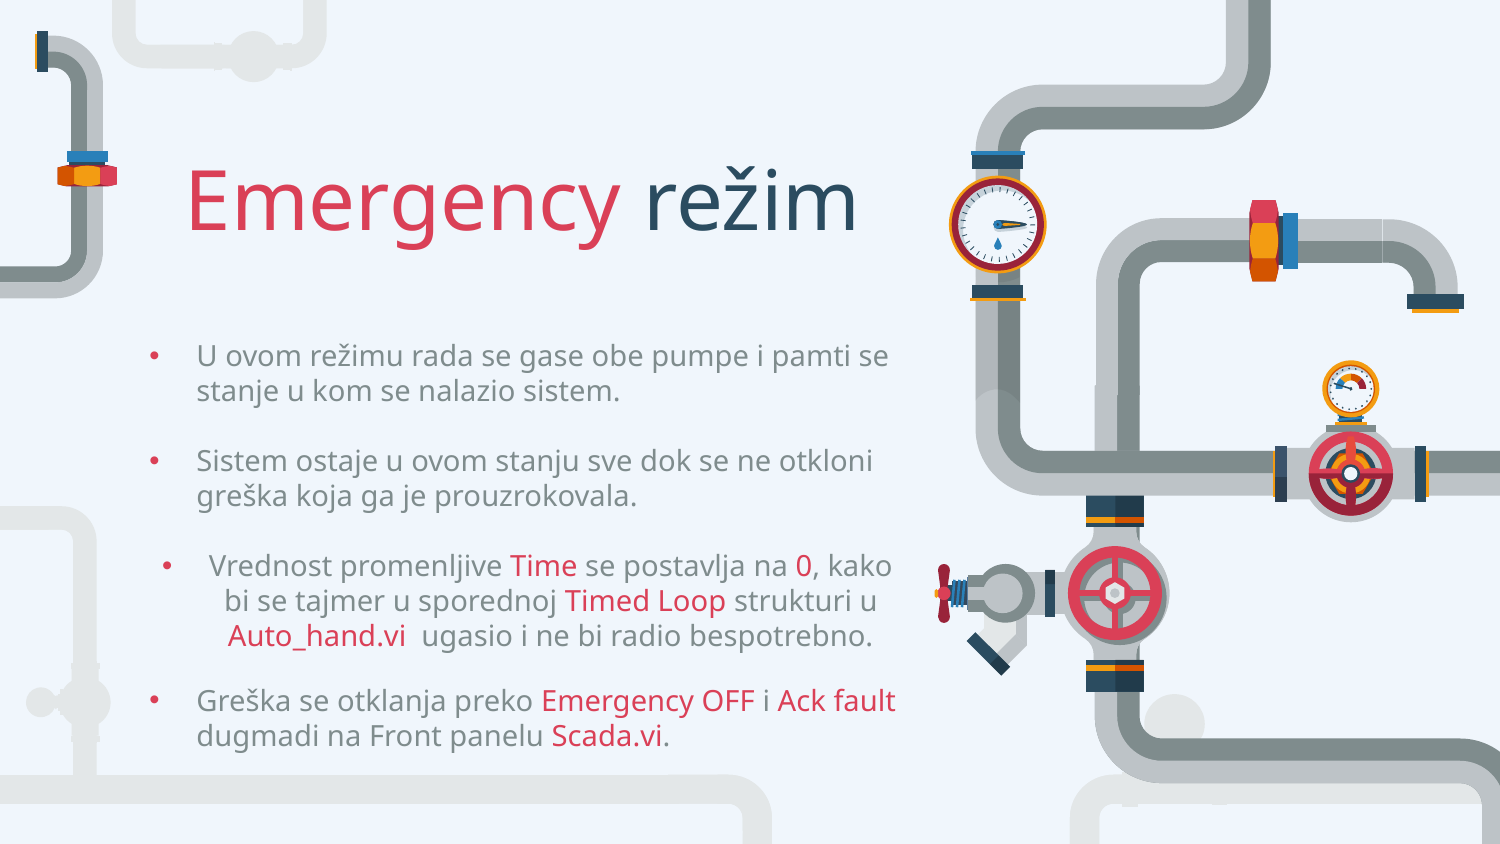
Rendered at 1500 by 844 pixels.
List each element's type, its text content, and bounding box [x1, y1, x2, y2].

title Emergency režim [157, 131, 888, 269]
subtitle U ovom režimu rada se gase obe pumpe i pamti se stanje u kom se nalazio sistem. Sistem ostaje u ovom stanju sve dok se ne otkloni greška koja ga je prouzrokovala. Vrednost promenljive Time se postavlja na 0, kako bi se tajmer u sporednoj Timed Loop strukturi u Auto_hand.vi ugasio i ne bi radio bespotrebno. Greška se otklanja preko Emergency OFF i Ack fault dugmadi na Front panelu Scada.vi. [134, 292, 921, 764]
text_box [934, 199, 1500, 844]
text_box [948, 0, 1500, 523]
